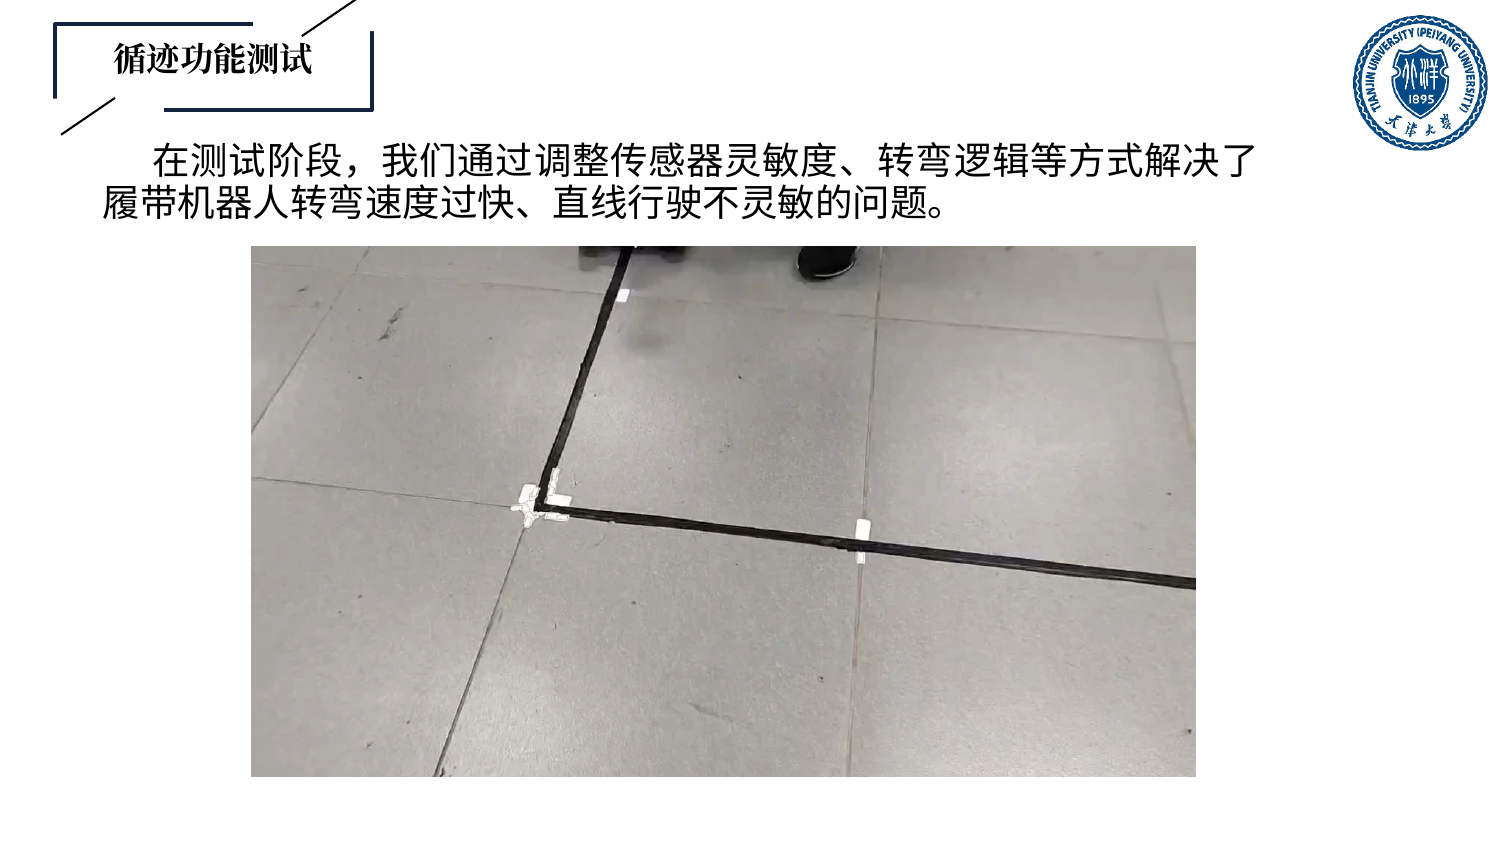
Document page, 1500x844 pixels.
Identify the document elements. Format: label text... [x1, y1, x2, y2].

picture [1352, 14, 1488, 151]
text_box 在测试阶段，我们通过调整传感器灵敏度、转弯逻辑等方式解决了履带机器人转弯速度过快、直线行驶不灵敏的问题。 [87, 132, 1274, 232]
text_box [250, 245, 1197, 778]
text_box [0, 0, 428, 135]
